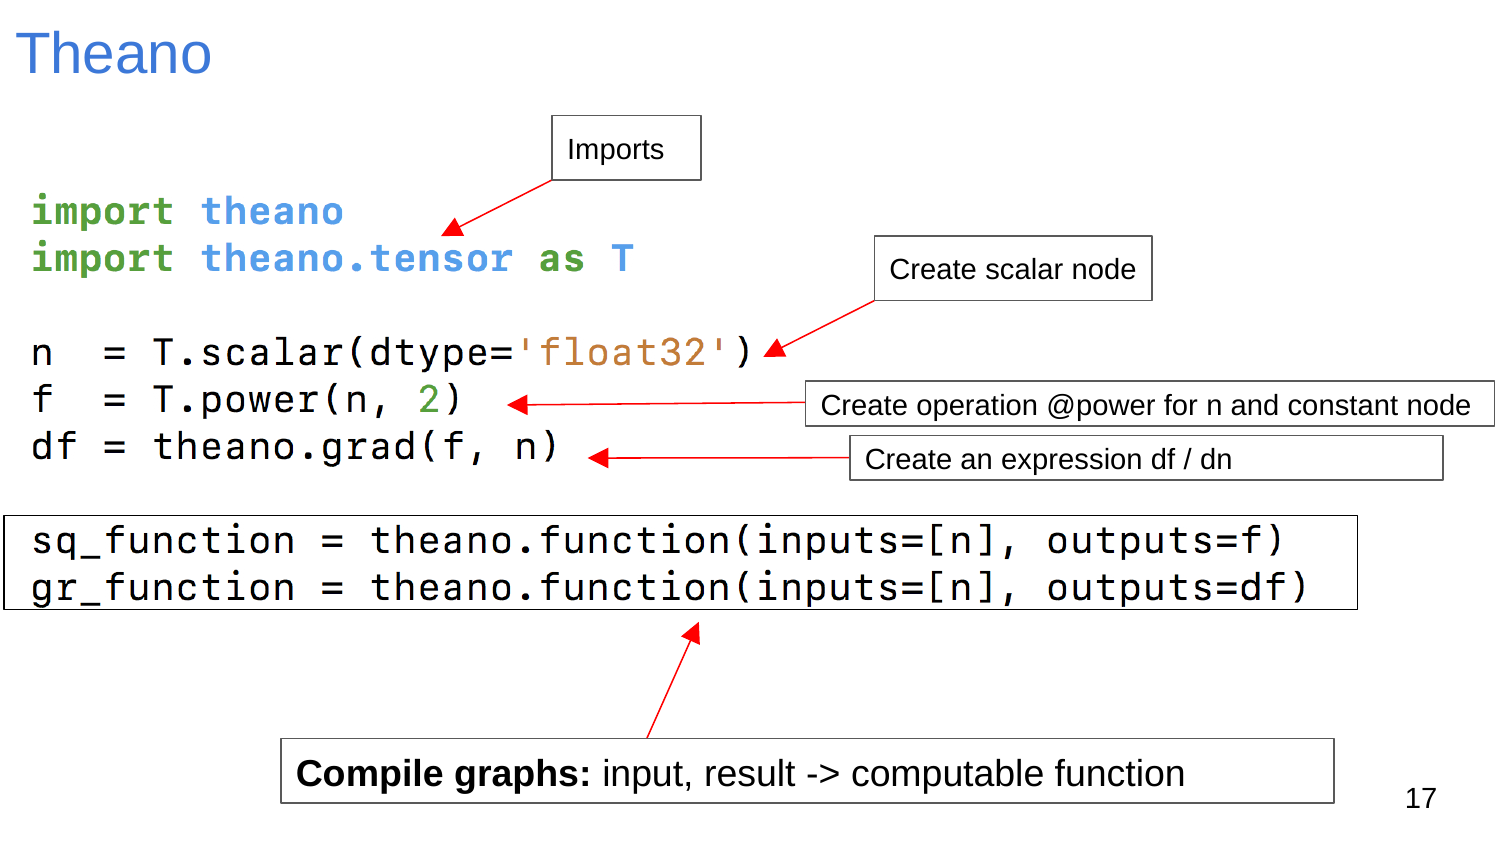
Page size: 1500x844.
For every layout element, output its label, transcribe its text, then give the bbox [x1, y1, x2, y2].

slide_number ‹#› [1389, 764, 1480, 830]
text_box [763, 235, 1153, 357]
title Theano [0, 0, 1398, 94]
picture [15, 189, 1316, 515]
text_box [3, 515, 1358, 804]
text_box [440, 115, 702, 237]
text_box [587, 435, 1444, 481]
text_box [506, 380, 1495, 427]
